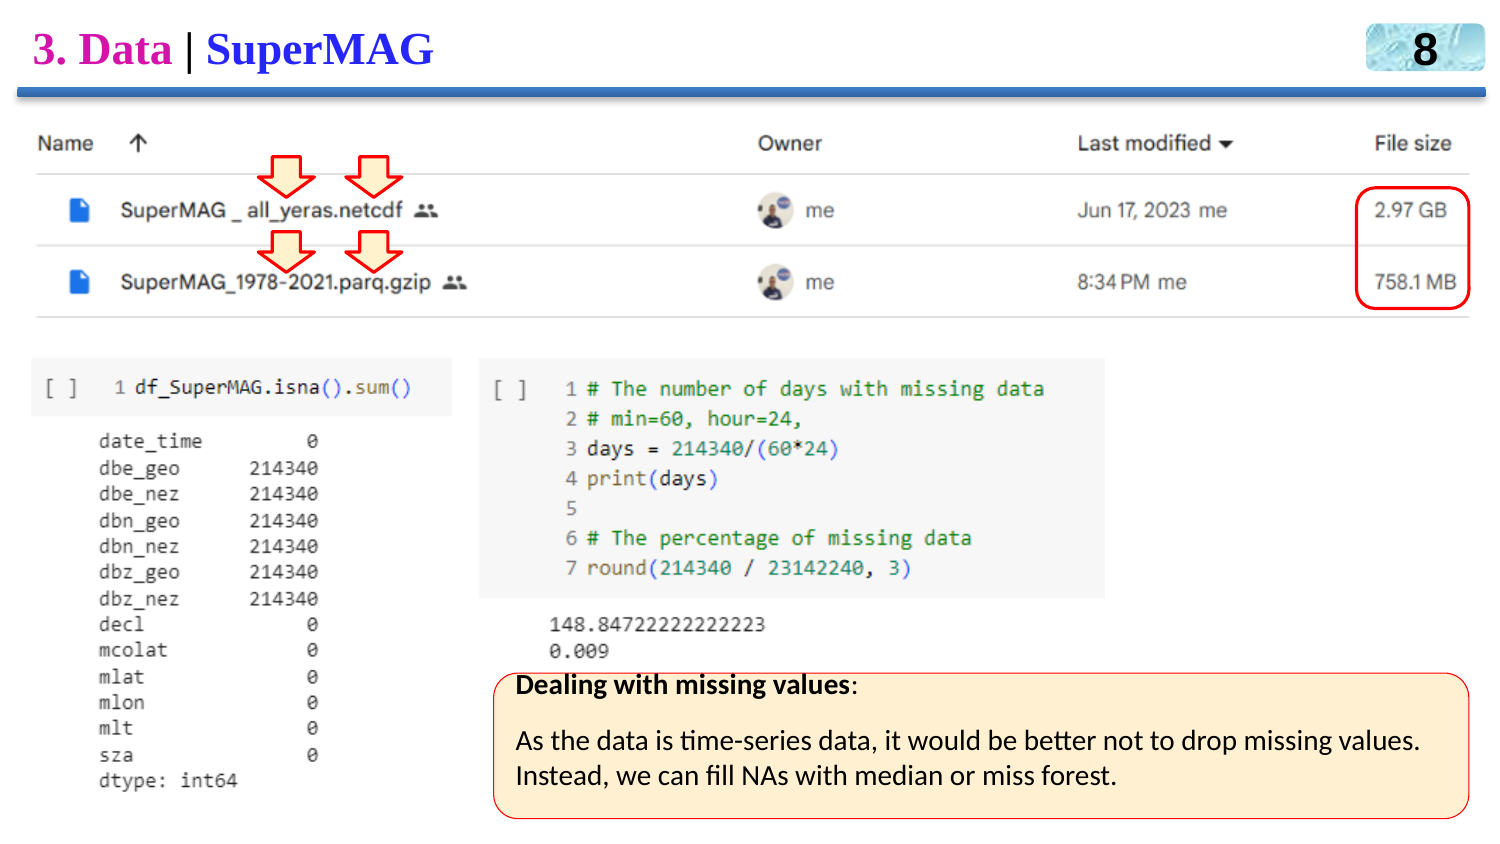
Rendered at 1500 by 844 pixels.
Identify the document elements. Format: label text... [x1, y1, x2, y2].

text_box [17, 87, 1486, 97]
text_box 8 [1366, 23, 1486, 72]
picture [24, 349, 452, 819]
picture [24, 121, 1476, 326]
text_box Dealing with missing values: As the data is time-series data, it would be better not to drop missing values. Instead, we can fill NAs with median or miss forest. [493, 673, 1469, 819]
title 3. Data | SuperMAG [17, 14, 1080, 78]
picture [476, 349, 1106, 685]
